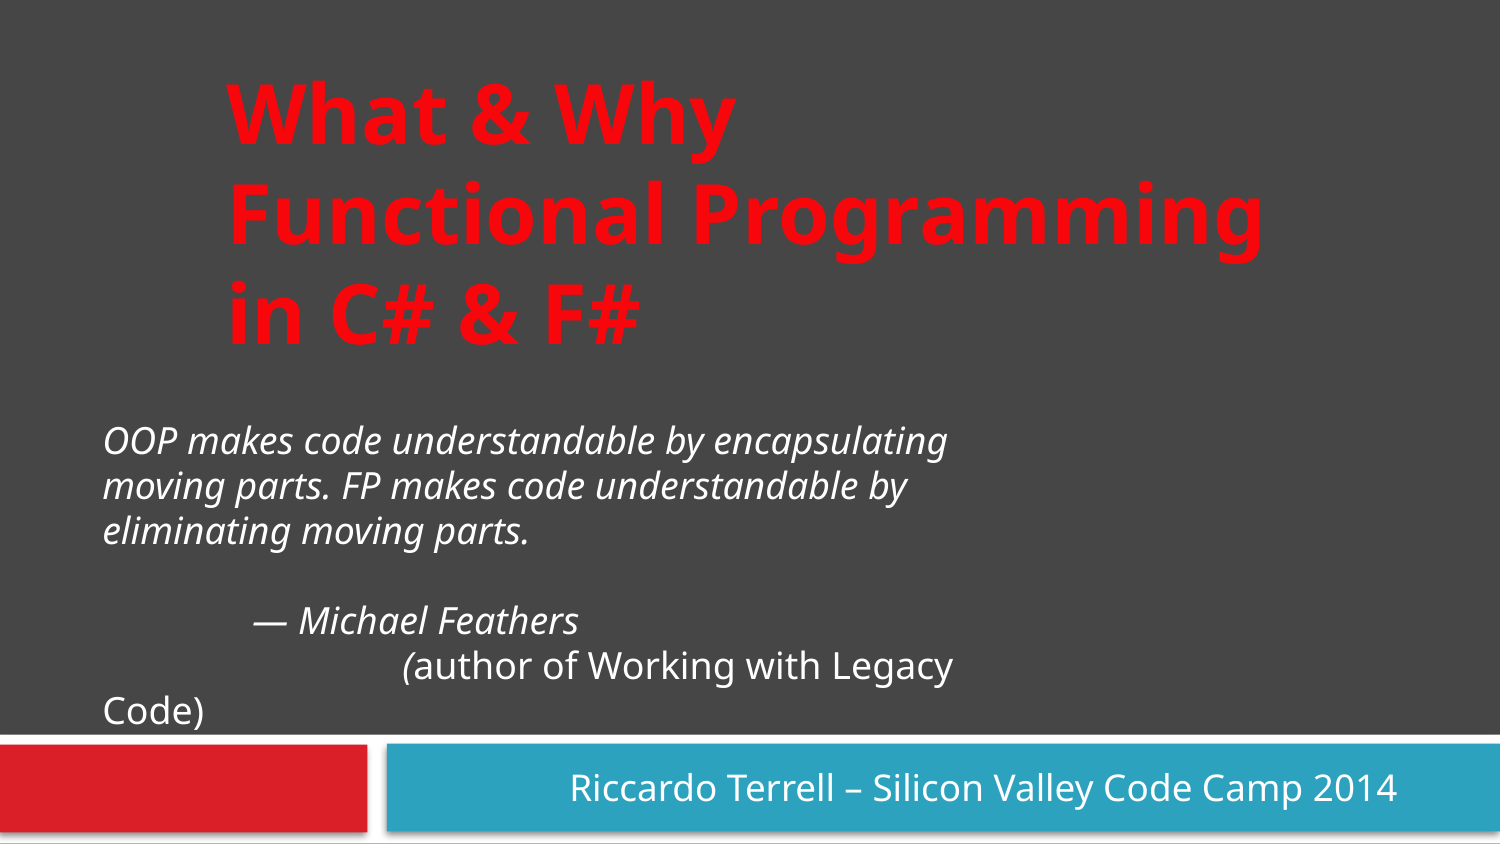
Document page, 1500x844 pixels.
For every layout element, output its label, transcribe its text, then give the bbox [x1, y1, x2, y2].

text_box OOP makes code understandable by encapsulating moving parts. FP makes code understandable by eliminating moving parts. — Michael Feathers (author of Working with Legacy Code) [87, 409, 1038, 740]
subtitle Riccardo Terrell – Silicon Valley Code Camp 2014 [387, 744, 1457, 829]
title What & Why Functional Programming in C# & F# [75, 46, 1438, 369]
